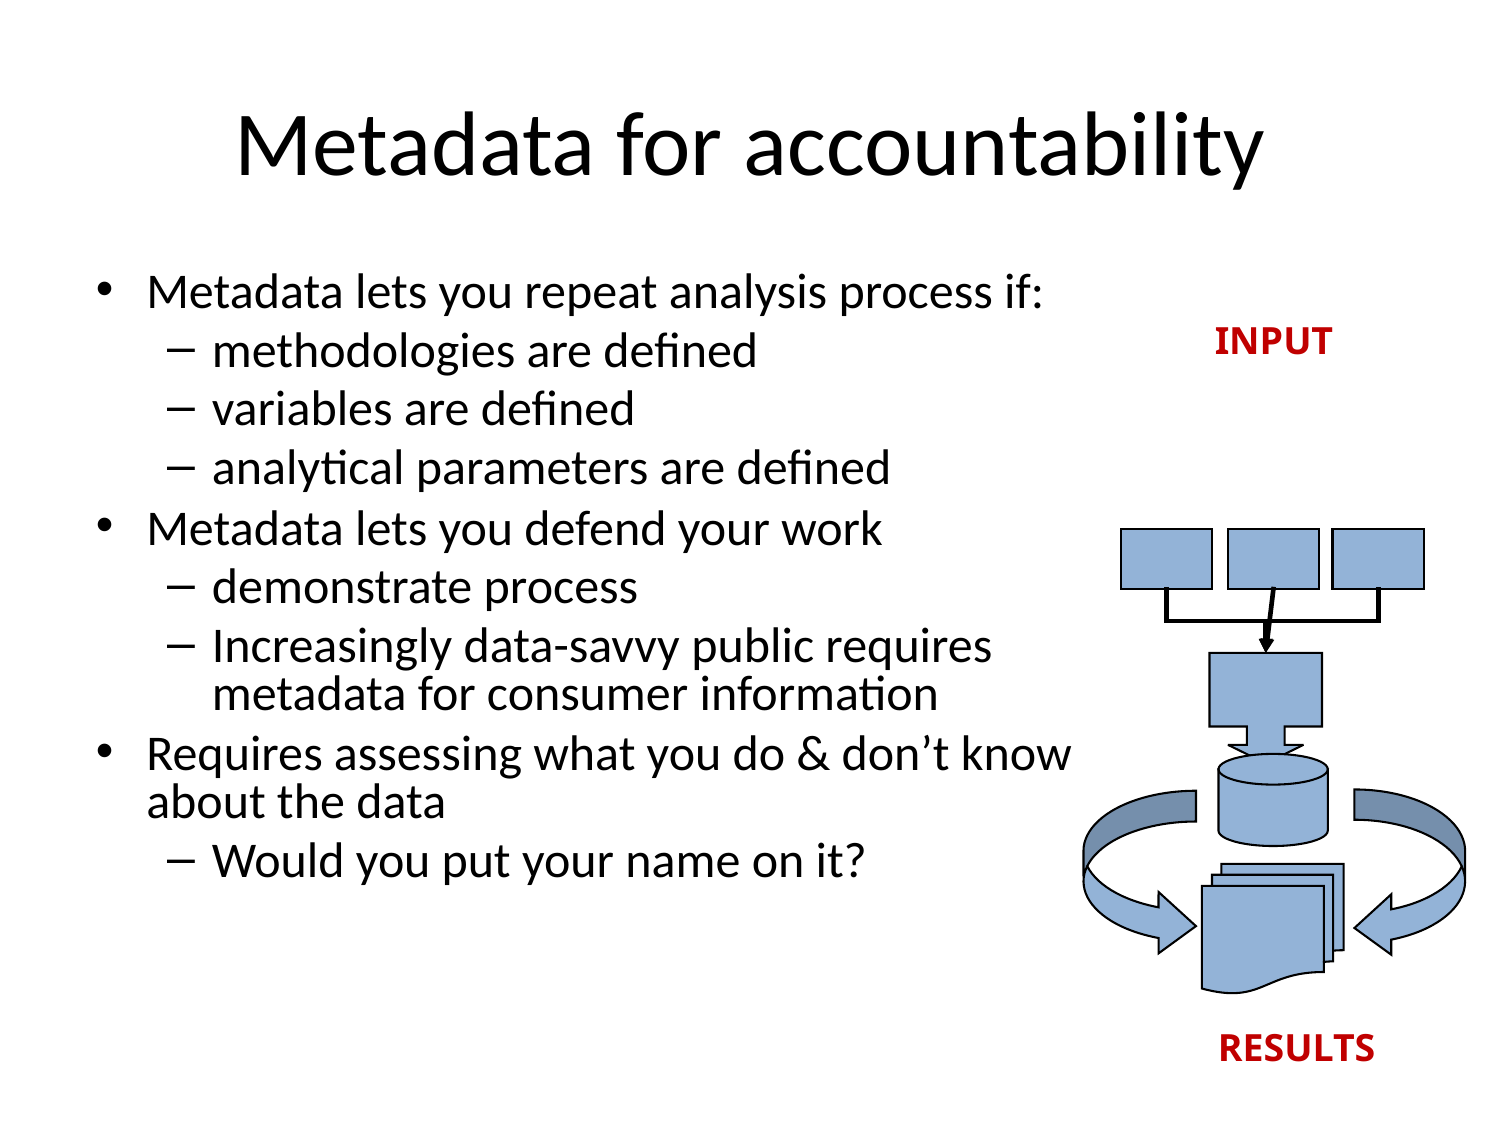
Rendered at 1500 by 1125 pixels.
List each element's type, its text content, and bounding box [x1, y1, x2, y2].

title Metadata for accountability [75, 45, 1425, 233]
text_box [1083, 528, 1467, 994]
text_box RESULTS [1172, 1016, 1391, 1077]
list Metadata lets you repeat analysis process if: methodologies are defined variables are defined analytical parameters are defined Metadata lets you defend your work demonstrate process Increasingly data-savvy public requires metadata for consumer information Requires assessing what you do & don’t know about the data Would you put your name on it? [75, 262, 1106, 1075]
text_box INPUT [1105, 309, 1443, 370]
